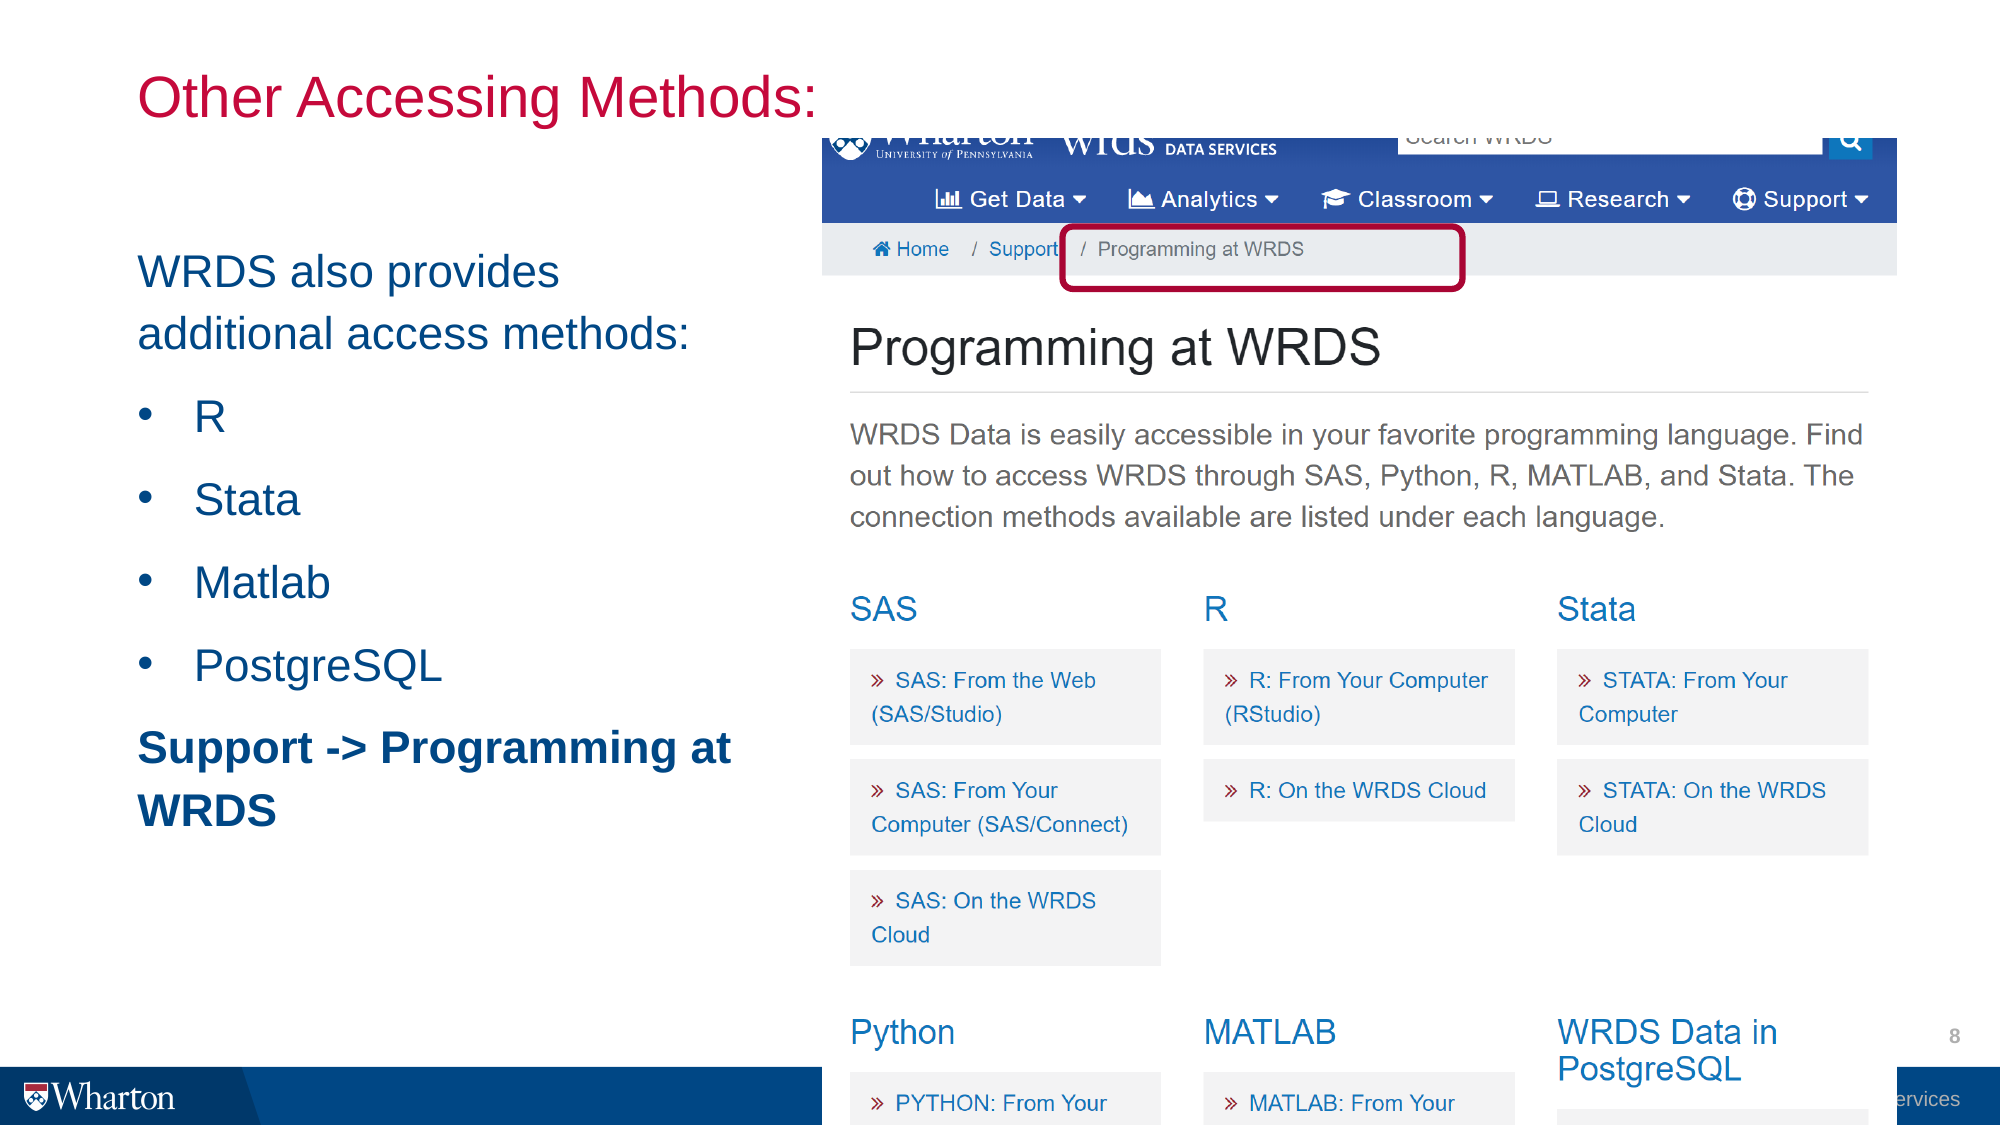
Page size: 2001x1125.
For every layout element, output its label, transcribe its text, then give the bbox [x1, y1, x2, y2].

slide_number 8 [1897, 1004, 1976, 1065]
title Other Accessing Methods: [137, 59, 1863, 139]
footer Wharton Research Data Services [1897, 1068, 1976, 1125]
picture [24, 1081, 175, 1111]
picture [822, 138, 1897, 1125]
list WRDS also provides additional access methods: R Stata Matlab PostgreSQL Support -> Programming at WRDS [137, 226, 756, 894]
